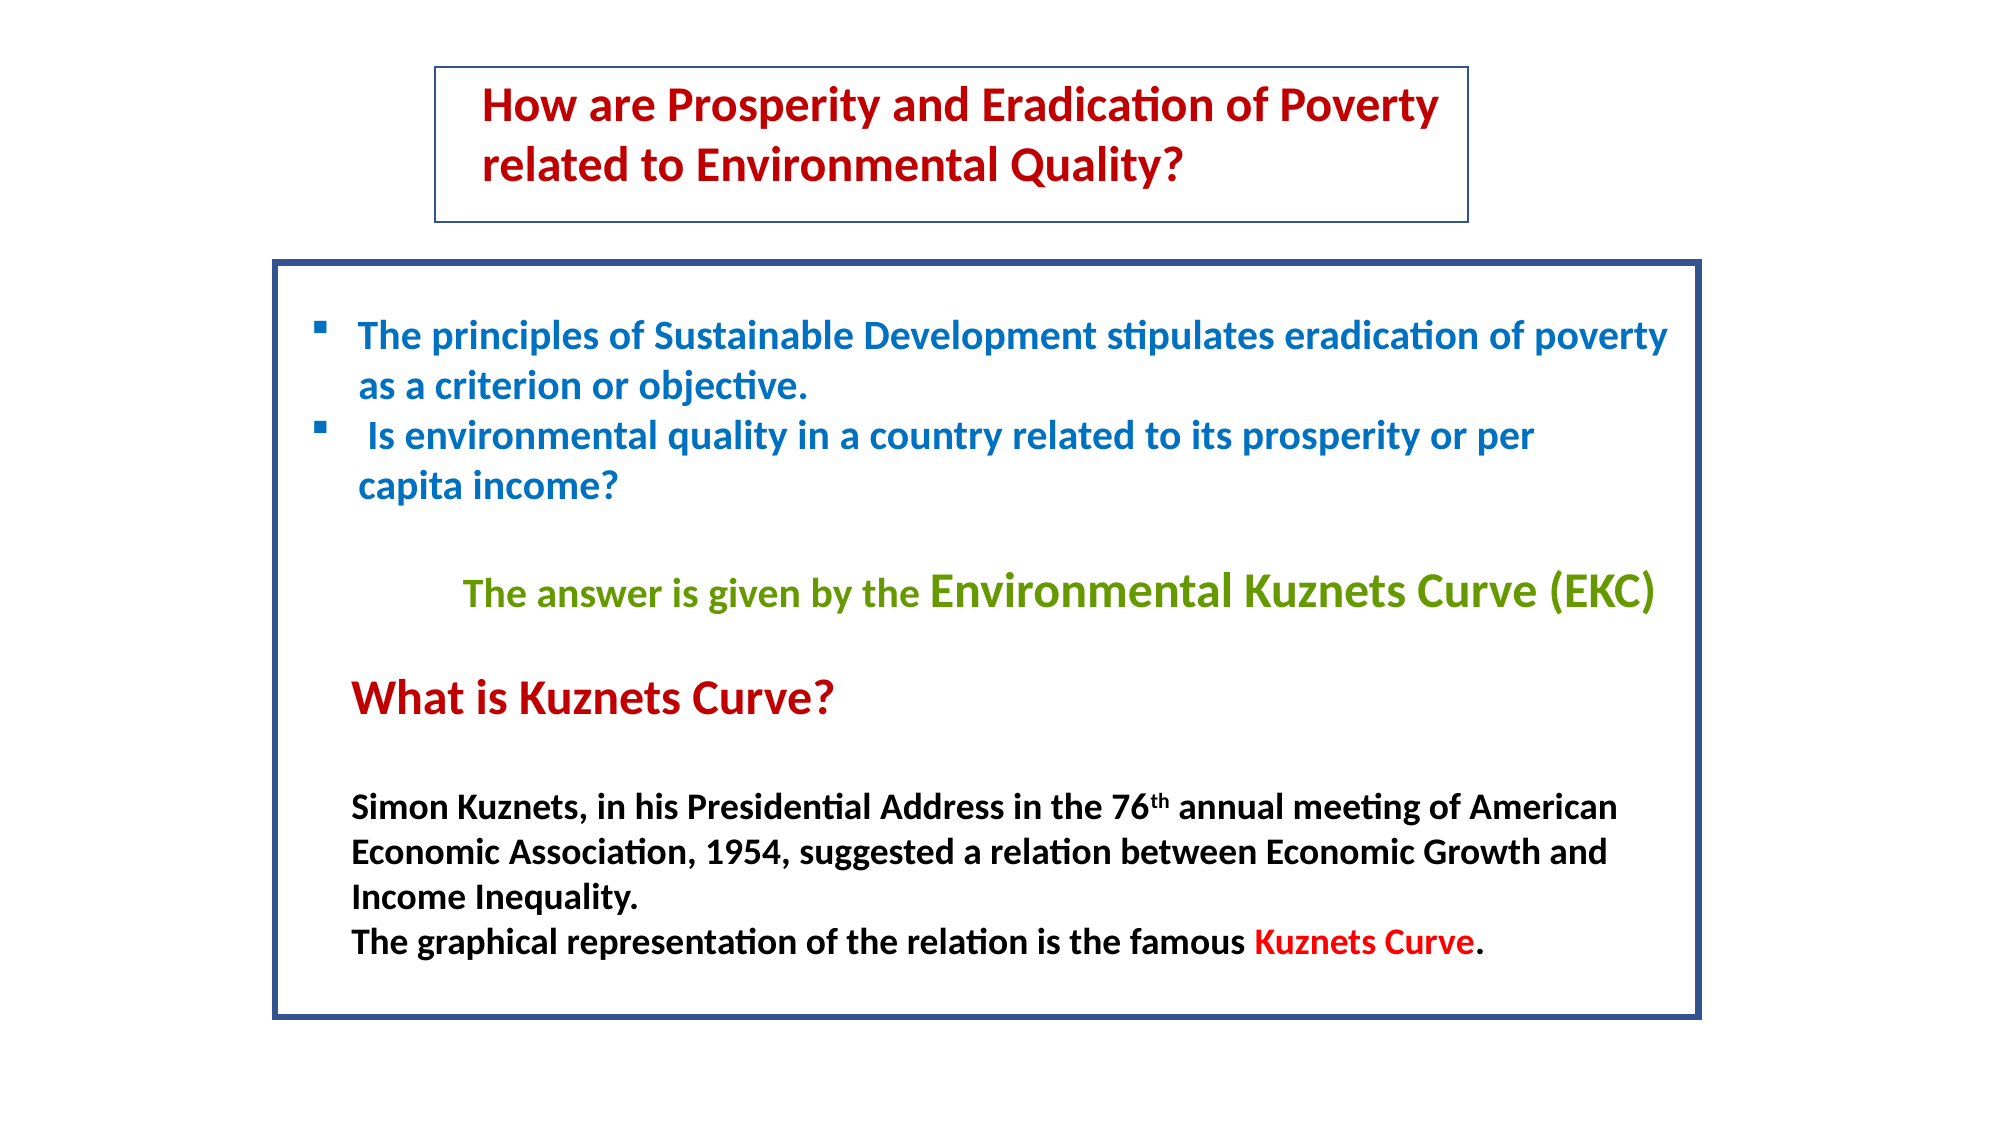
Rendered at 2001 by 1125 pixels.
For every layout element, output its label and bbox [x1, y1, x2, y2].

text_box [274, 261, 1700, 1018]
text_box [434, 66, 1469, 223]
